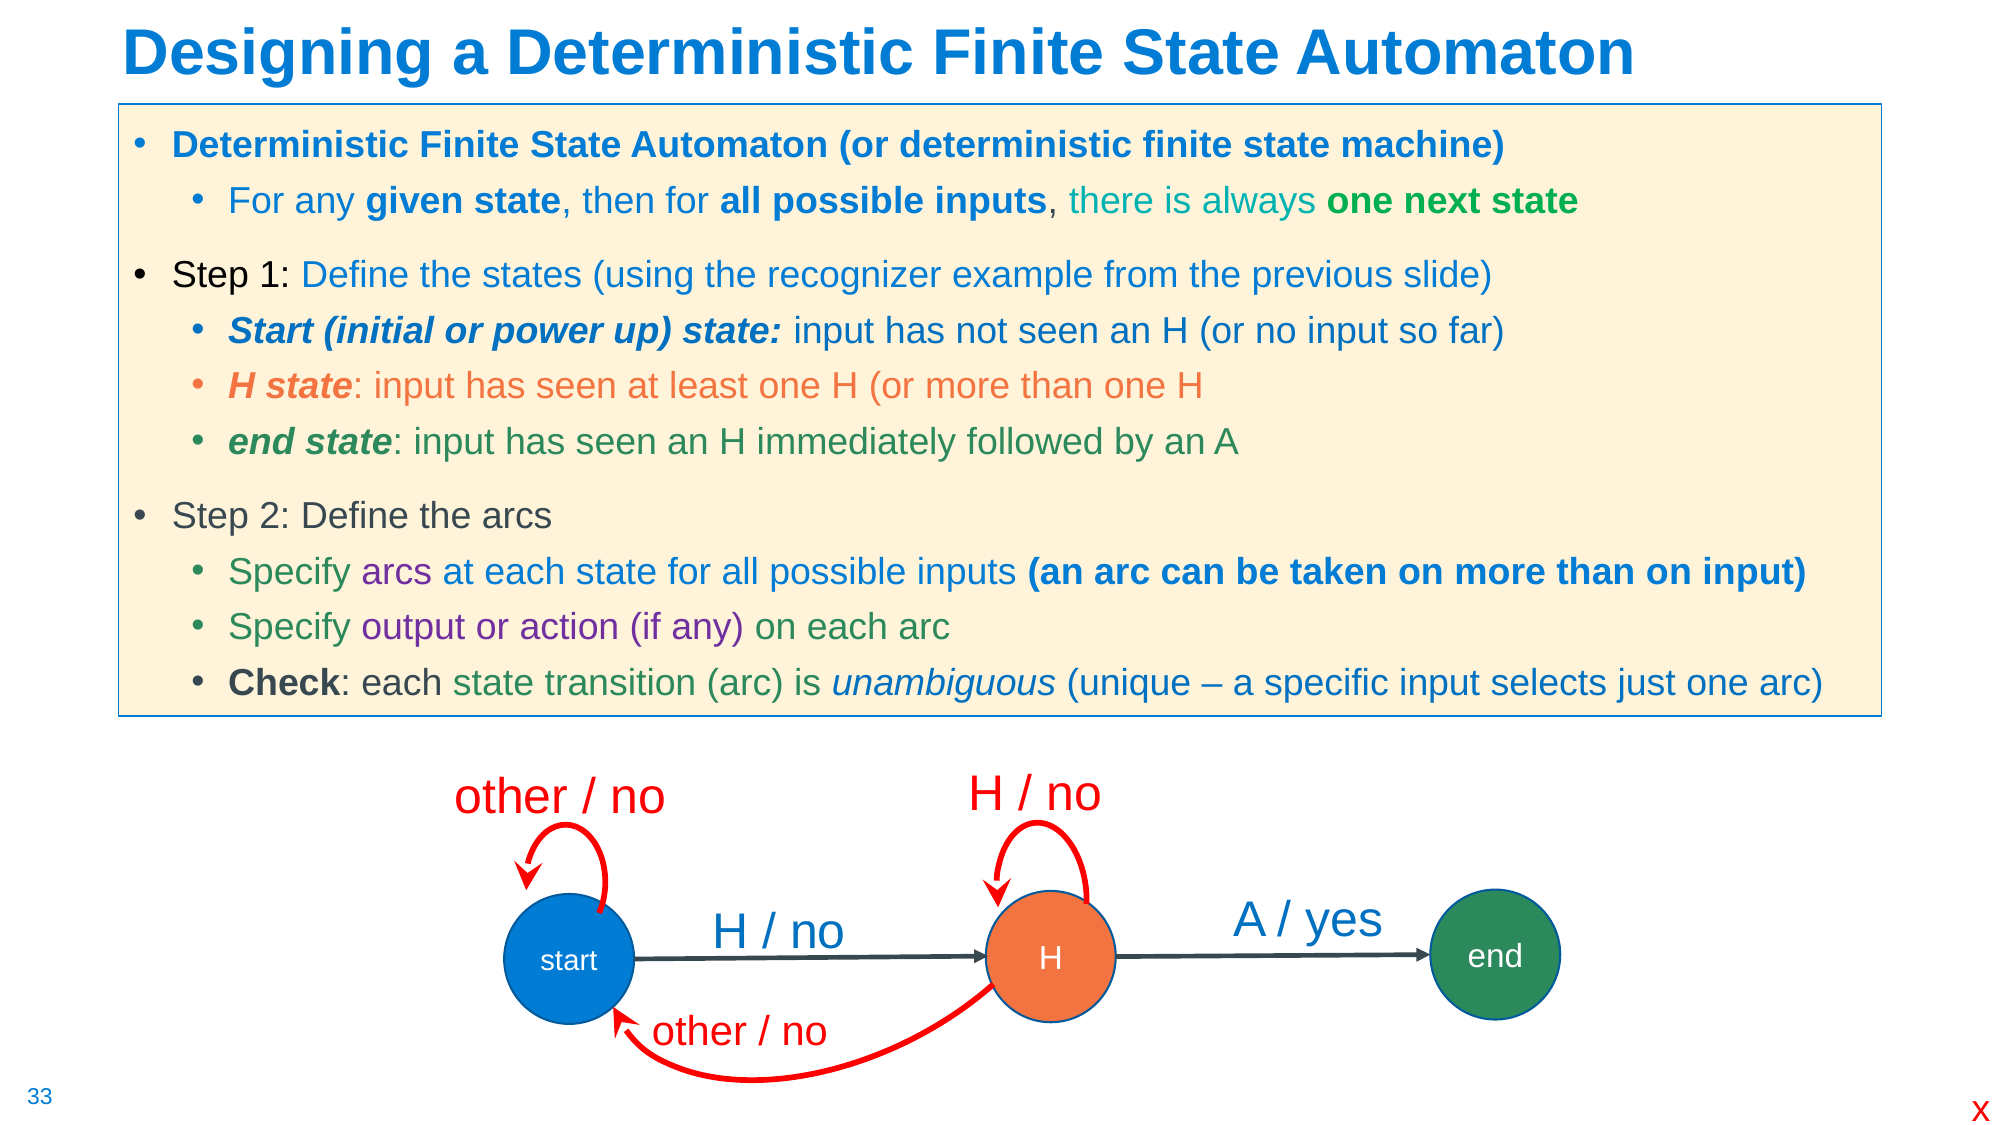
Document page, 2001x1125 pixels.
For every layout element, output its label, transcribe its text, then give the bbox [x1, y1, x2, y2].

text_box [439, 661, 1561, 1125]
title Designing a Deterministic Finite State Automaton [107, 0, 1833, 97]
list Deterministic Finite State Automaton (or deterministic finite state machine) For any given state, then for all possible inputs, there is always one next state Step 1: Define the states (using the recognizer example from the previous slide) Start (initial or power up) state: input has not seen an H (or no input so far) H state: input has seen at least one H (or more than one H end state: input has seen an H immediately followed by an A Step 2: Define the arcs Specify arcs at each state for all possible inputs (an arc can be taken on more than on input) Specify output or action (if any) on each arc Check: each state transition (arc) is unambiguous (unique – a specific input selects just one arc) [118, 103, 1882, 716]
text_box x [1956, 1076, 2000, 1125]
